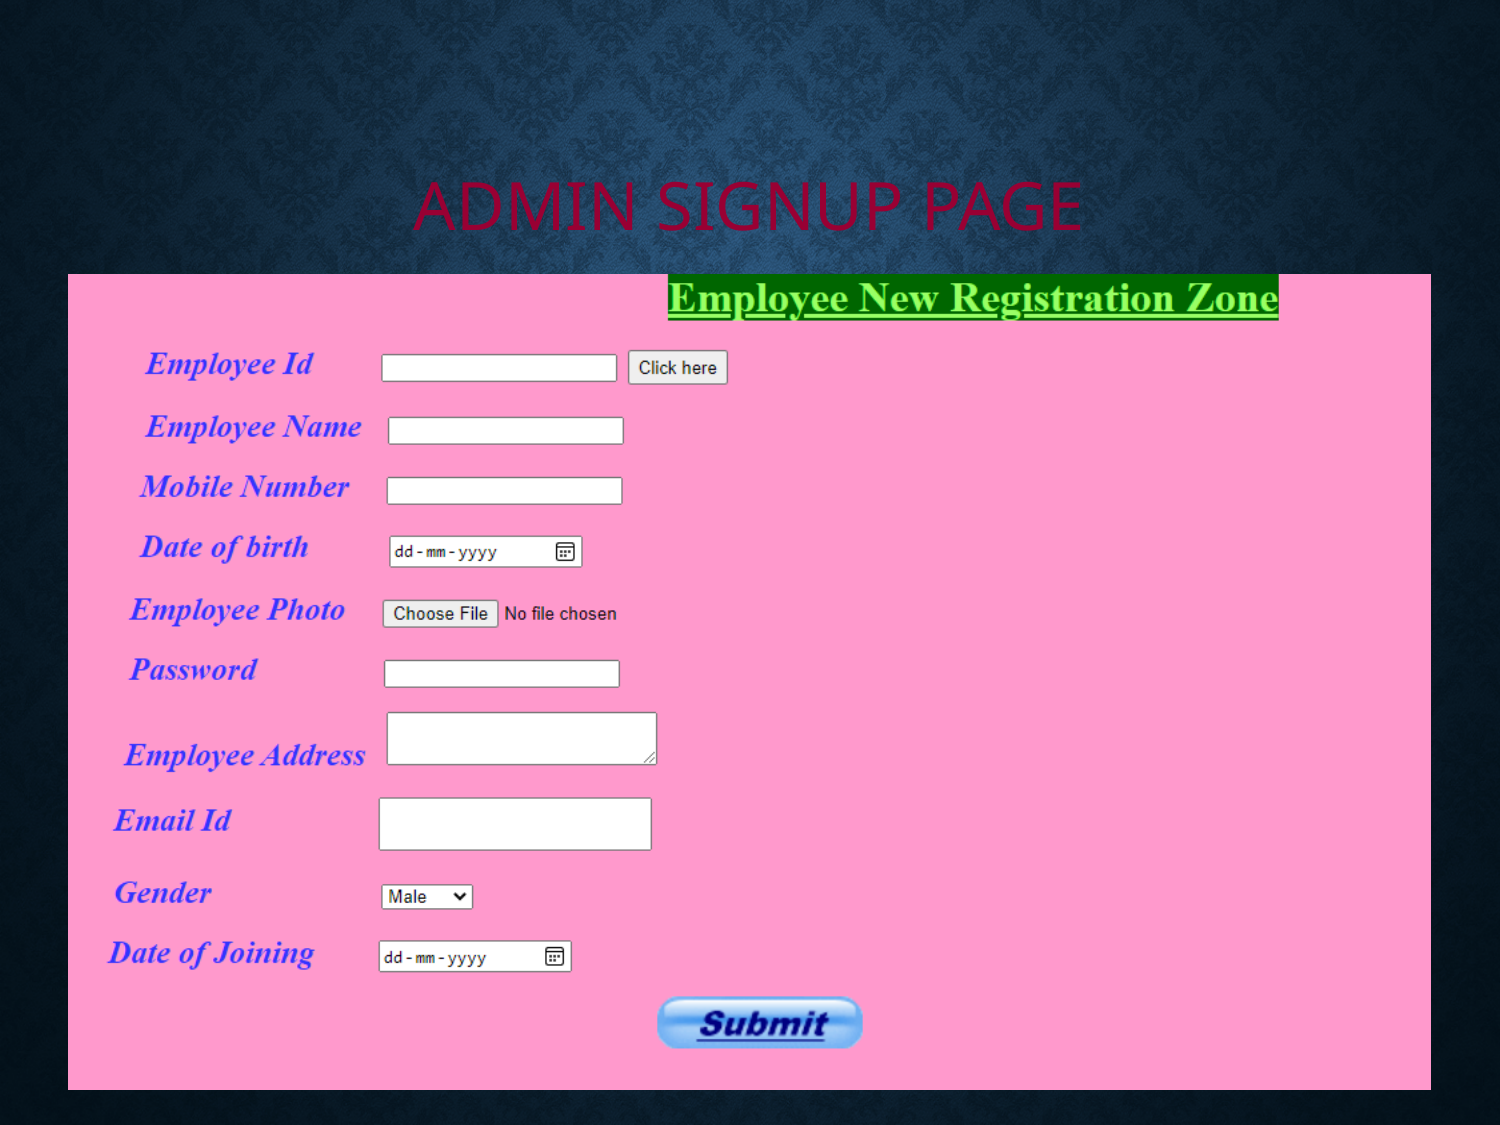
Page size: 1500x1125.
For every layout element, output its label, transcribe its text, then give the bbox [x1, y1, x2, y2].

title Admin signup page [112, 99, 1387, 273]
picture [67, 274, 1432, 1091]
